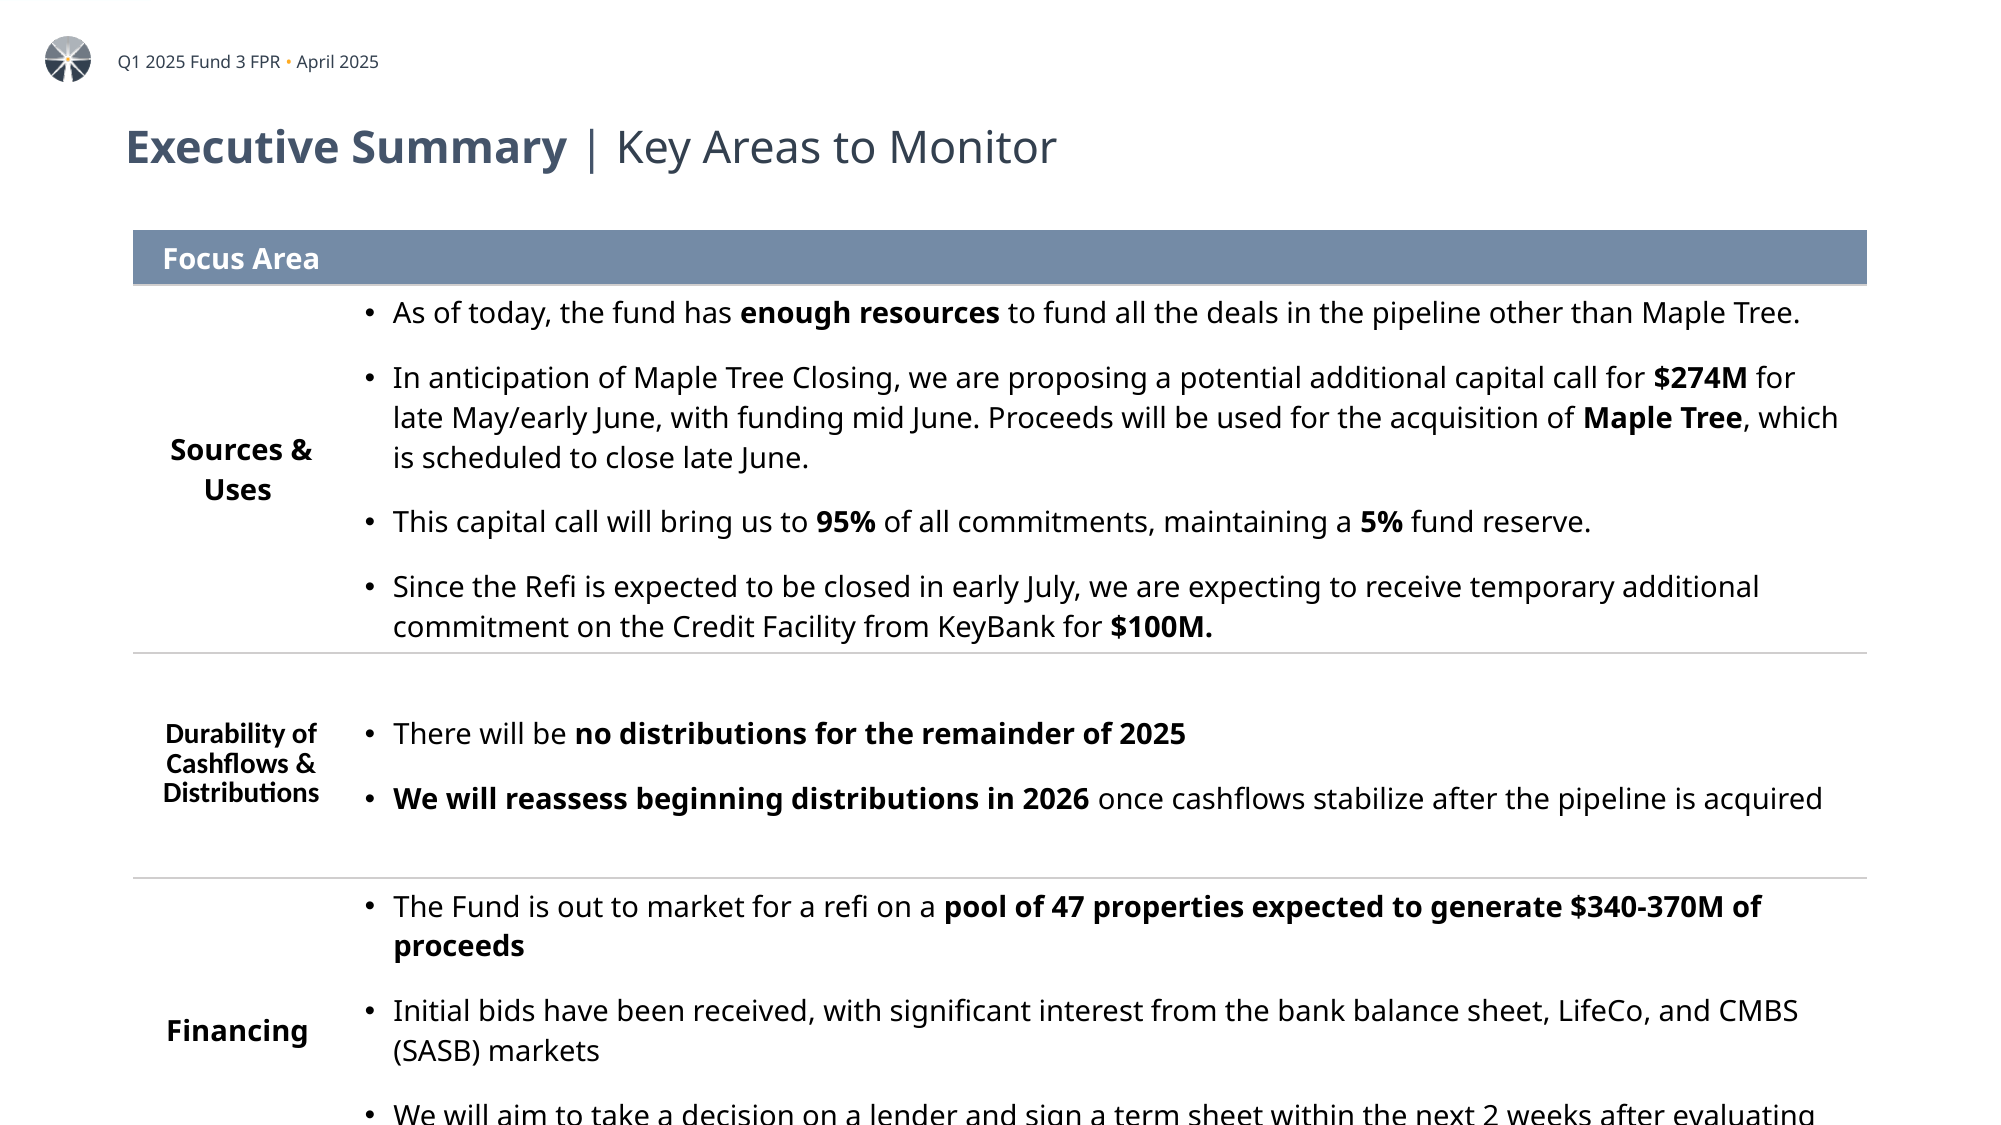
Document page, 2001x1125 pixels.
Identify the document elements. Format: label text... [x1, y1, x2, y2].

title Executive Summary | Key Areas to Monitor [125, 89, 1778, 203]
table_cell As of today, the fund has enough resources to fund all the deals in the pipeline other than Maple Tree. In anticipation of Maple Tree Closing, we are proposing a potential additional capital call for $274M for late May/early June, with funding mid June. Proceeds will be used for the acquisition of Maple Tree, which is scheduled to close late June. This capital call will bring us to 95% of all commitments, maintaining a 5% fund reserve. Since the Refi is expected to be closed in early July, we are expecting to receive temporary additional commitment on the Credit Facility from KeyBank for $100M. [350, 286, 1867, 652]
table_cell Sources & Uses [133, 286, 350, 652]
table_cell The Fund is out to market for a refi on a pool of 47 properties expected to generate $340-370M of proceeds Initial bids have been received, with significant interest from the bank balance sheet, LifeCo, and CMBS (SASB) markets We will aim to take a decision on a lender and sign a term sheet within the next 2 weeks after evaluating and negotiating top bids [350, 879, 1867, 1125]
table_header [350, 230, 1867, 284]
table_cell There will be no distributions for the remainder of 2025 We will reassess beginning distributions in 2026 once cashflows stabilize after the pipeline is acquired [350, 654, 1867, 877]
table_cell Financing [133, 879, 350, 1125]
picture [45, 36, 91, 82]
table_header Focus Area [133, 230, 350, 284]
table_cell Durability of Cashflows & Distributions [133, 654, 350, 877]
